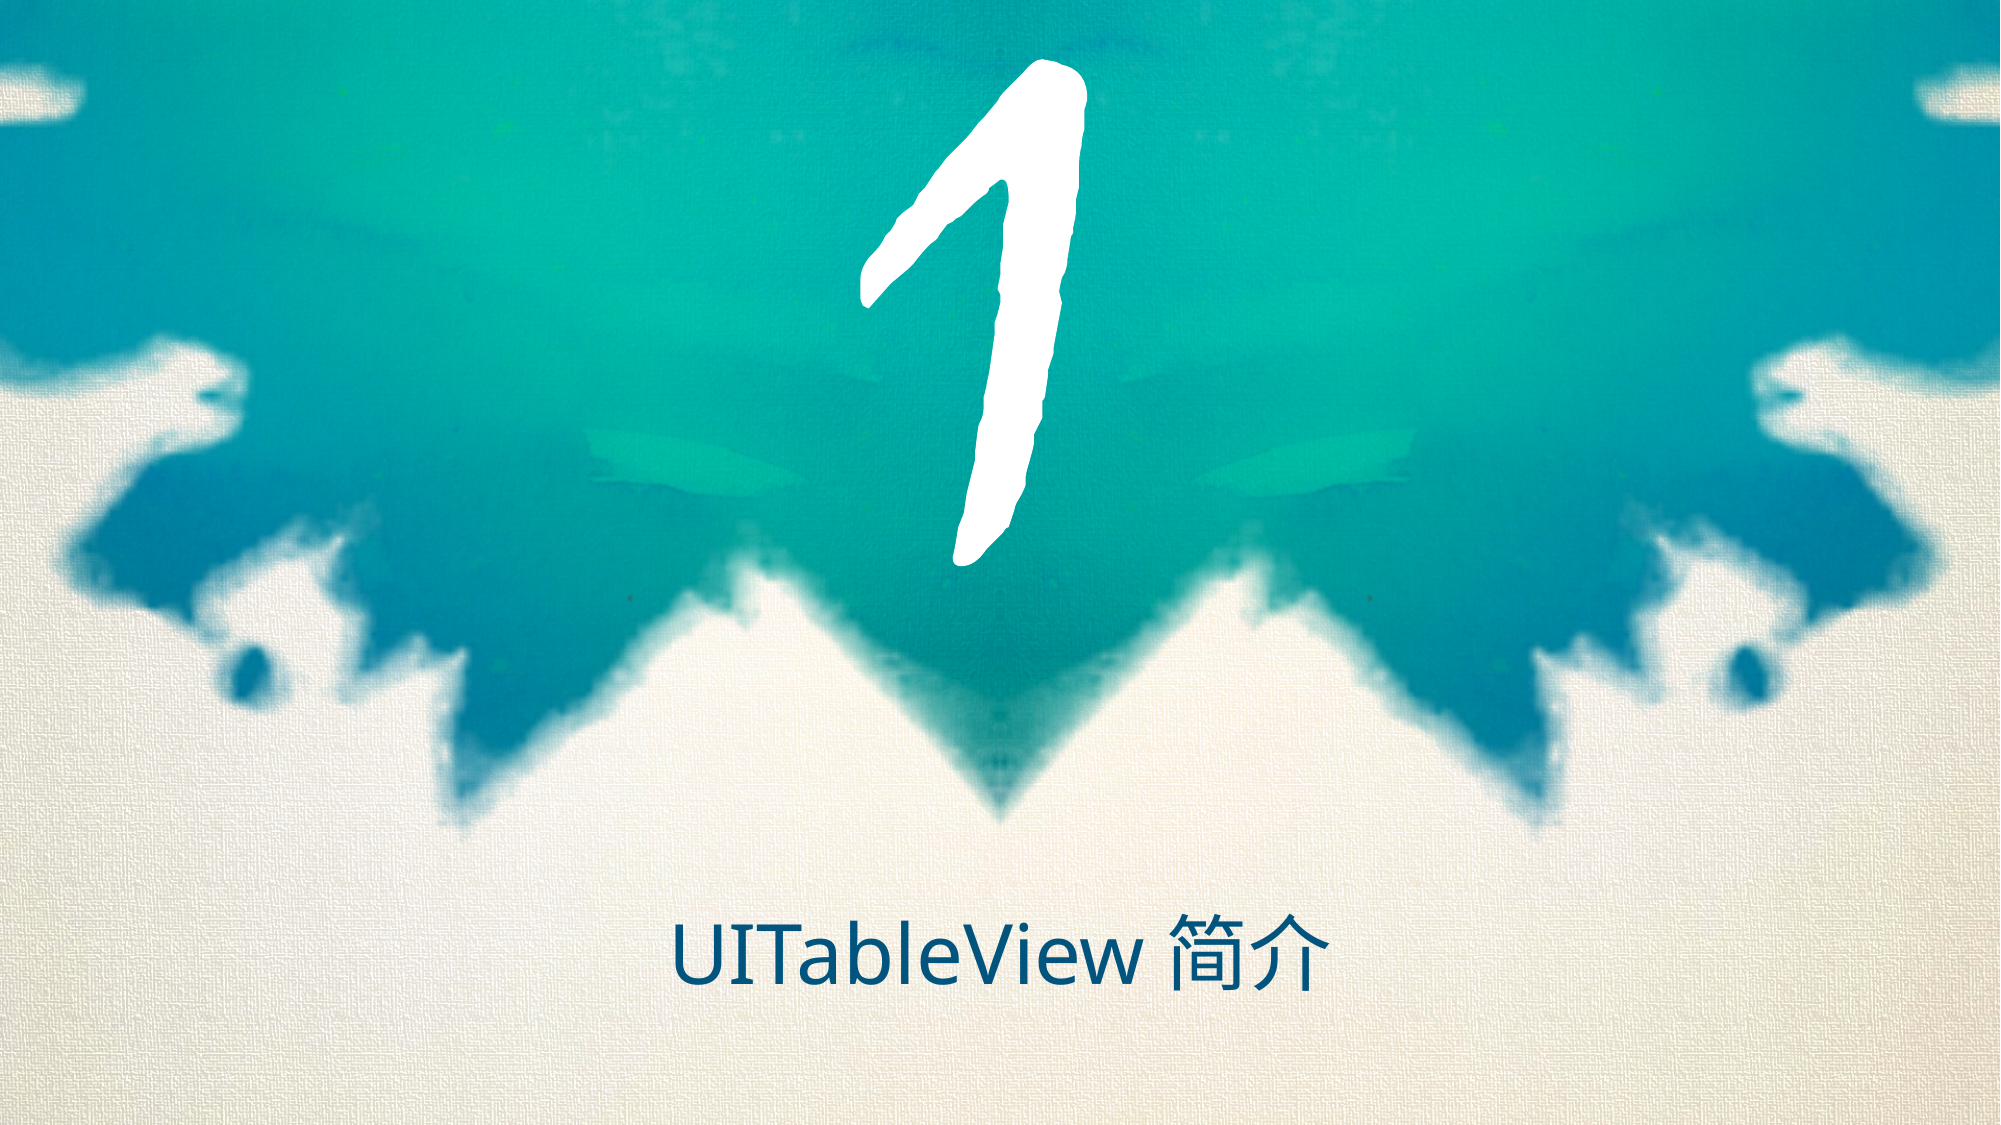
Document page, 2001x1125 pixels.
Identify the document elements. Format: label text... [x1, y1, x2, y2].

text_box UITableView简介 [358, 924, 1642, 1009]
picture [0, 0, 2000, 1125]
